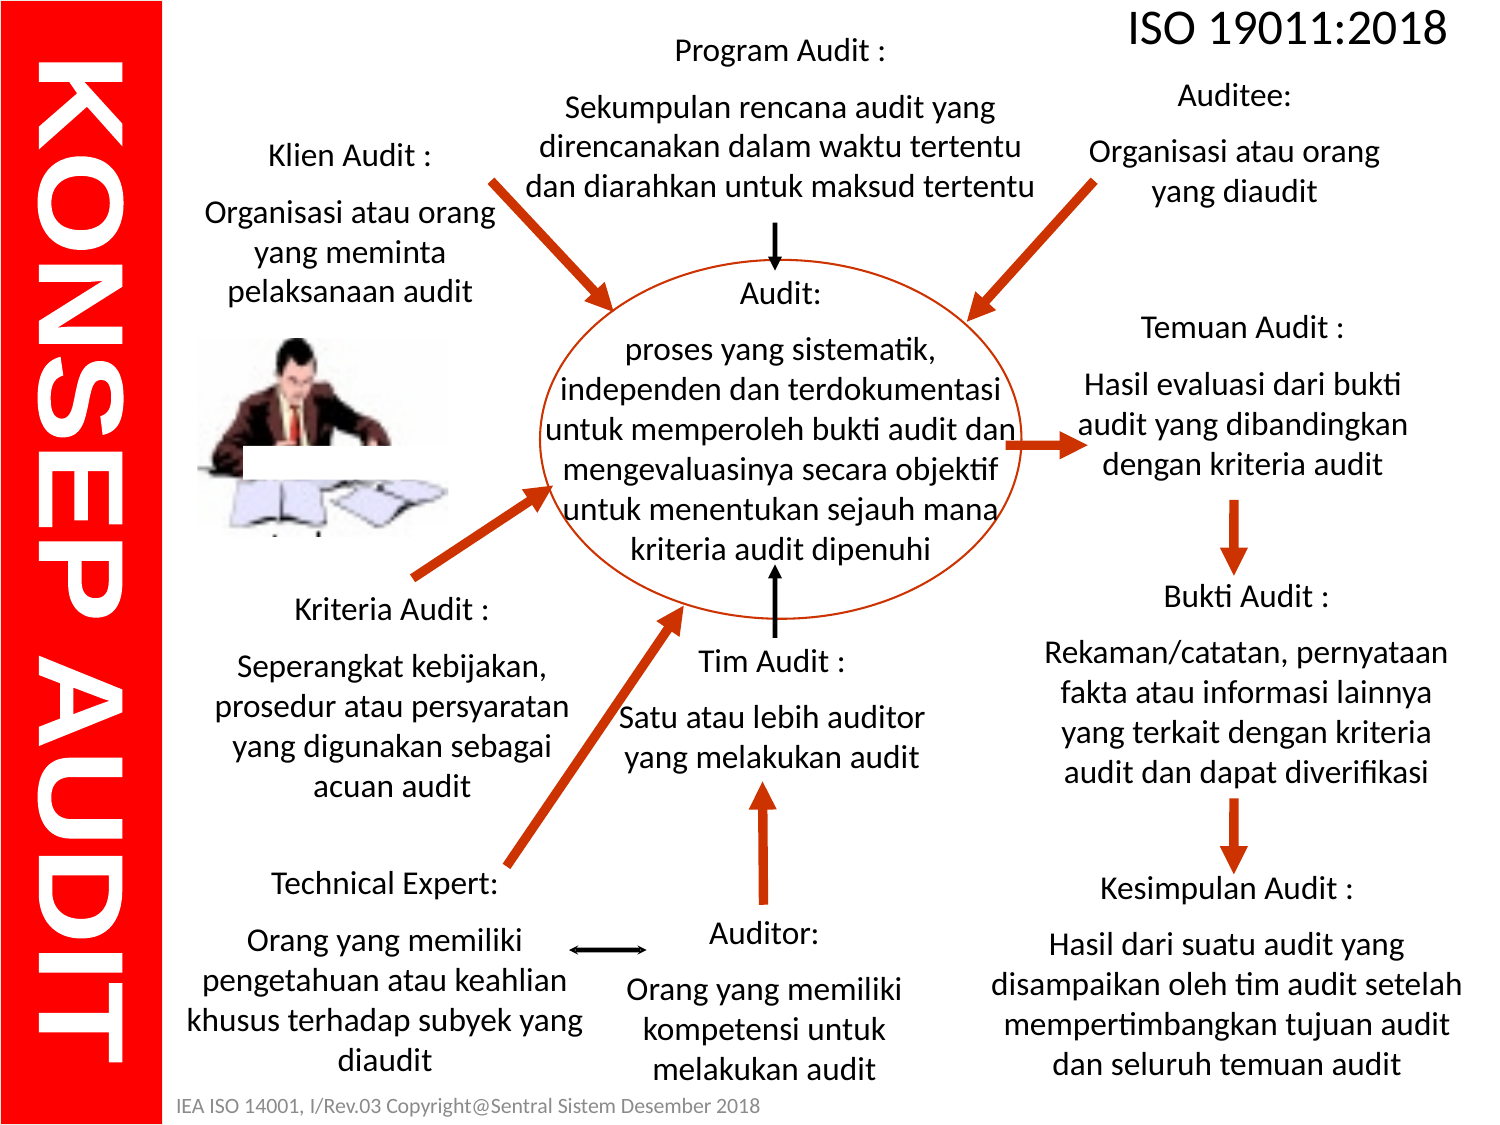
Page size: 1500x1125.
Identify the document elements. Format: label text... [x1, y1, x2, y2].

footer IEA ISO 14001, I/Rev.03 Copyright@Sentral Sistem Desember 2018 [75, 1074, 863, 1125]
text_box ISO 19011:2018 [1074, 0, 1500, 63]
text_box [0, 0, 163, 1125]
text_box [160, 20, 1488, 1101]
